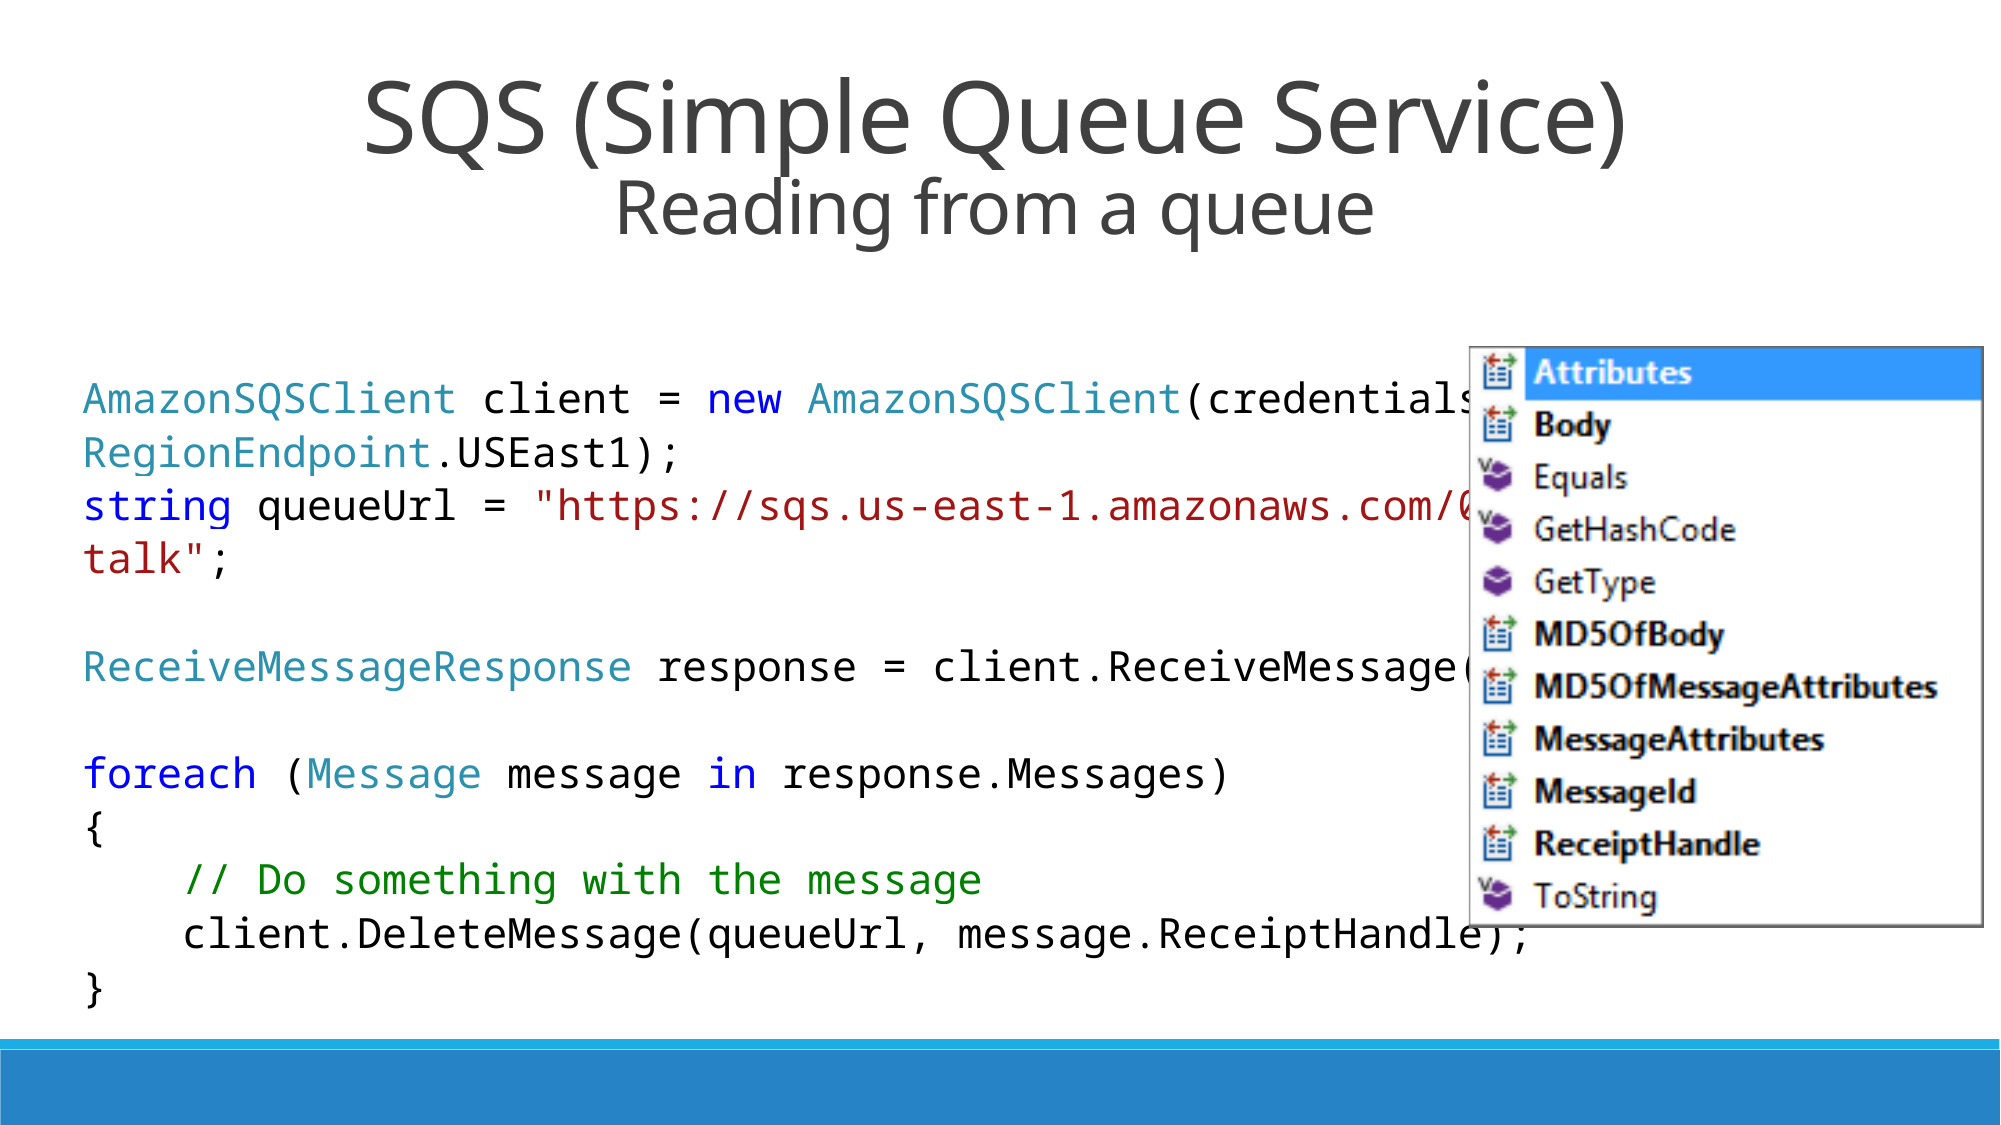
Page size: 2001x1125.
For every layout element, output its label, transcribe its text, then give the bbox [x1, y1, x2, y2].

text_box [1468, 346, 1985, 929]
text_box SQS (Simple Queue Service) Reading from a queue [82, 64, 1909, 298]
text_box AmazonSQSClient client = new AmazonSQSClient(credentials, RegionEndpoint.USEast1); string queueUrl = "https://sqs.us-east-1.amazonaws.com/025631894481/aws-talk"; ReceiveMessageResponse response = client.ReceiveMessage(queueUrl); foreach (Message message in response.Messages) { // Do something with the message client.DeleteMessage(queueUrl, message.ReceiptHandle); } [82, 360, 1968, 1023]
